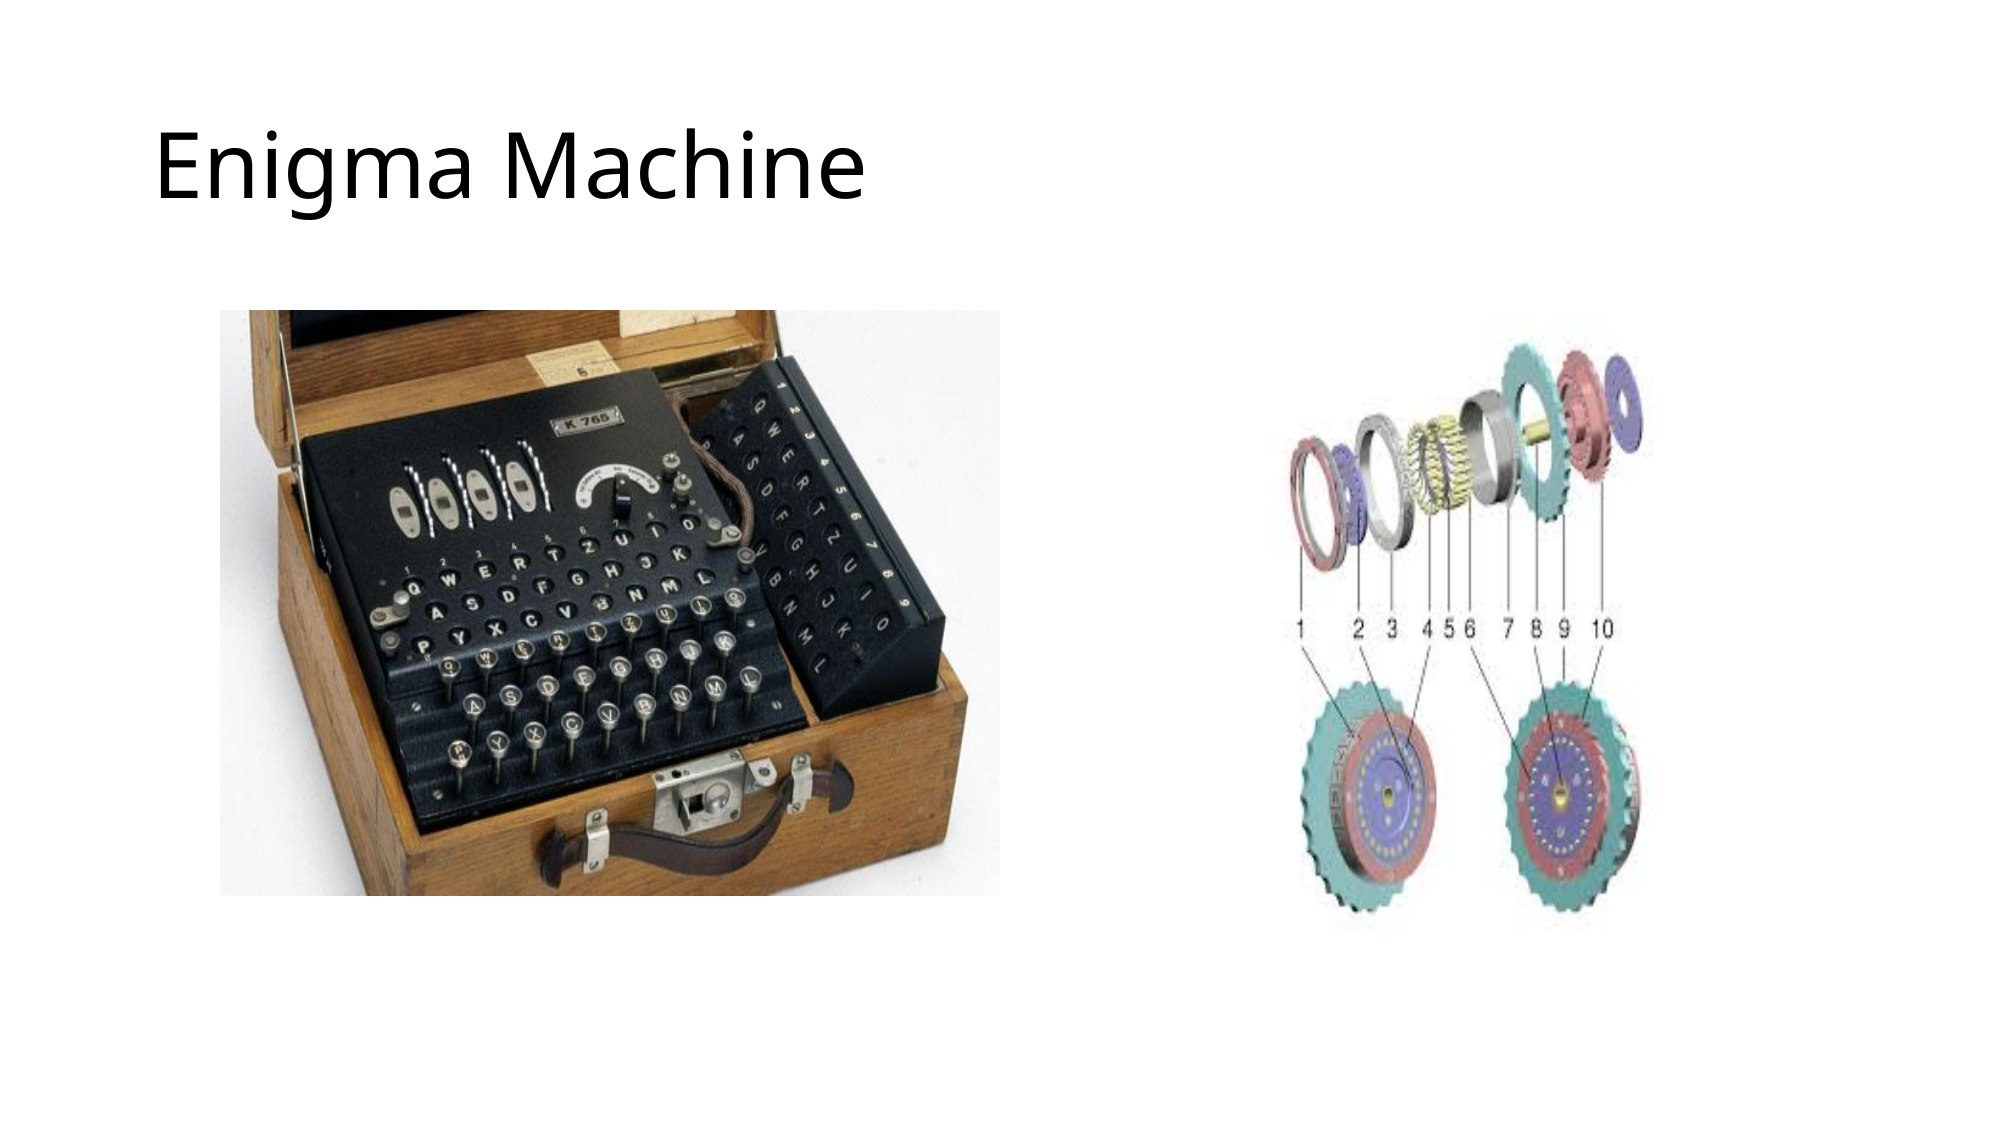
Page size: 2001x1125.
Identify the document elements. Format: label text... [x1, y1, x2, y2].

title Enigma Machine [137, 59, 1863, 278]
picture [1269, 316, 1665, 944]
picture [220, 310, 1000, 896]
